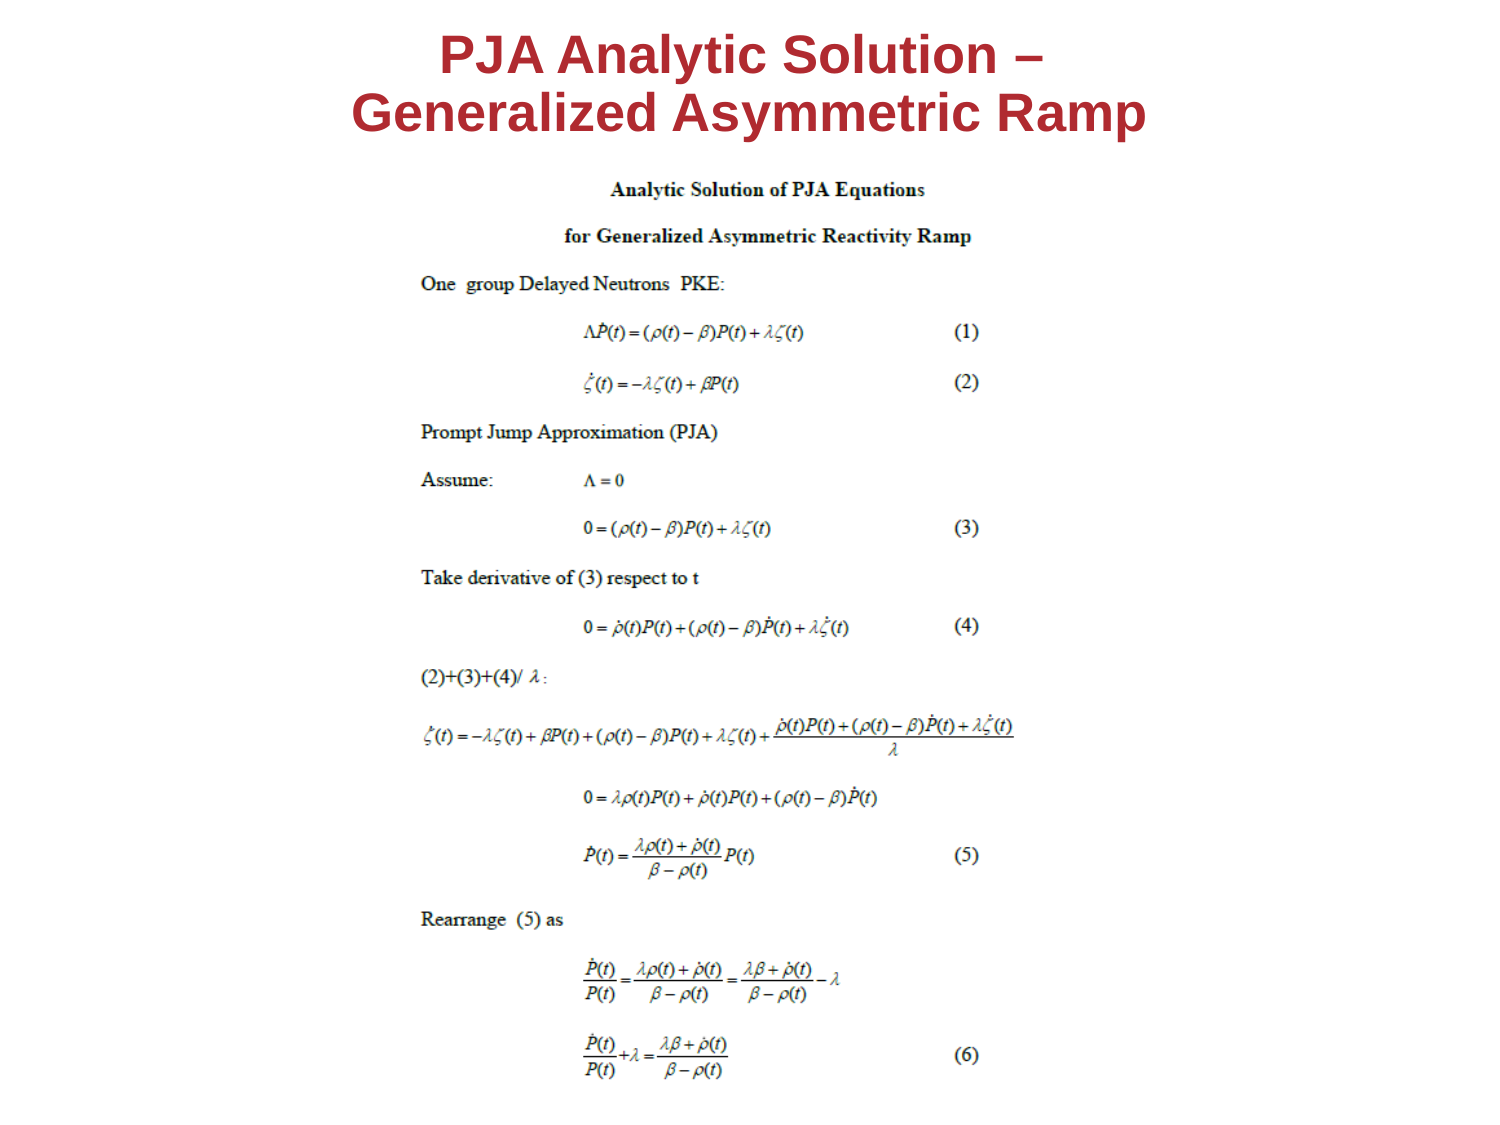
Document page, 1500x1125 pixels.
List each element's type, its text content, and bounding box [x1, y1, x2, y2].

picture [356, 155, 1176, 1125]
title PJA Analytic Solution – Generalized Asymmetric Ramp [56, 26, 1444, 153]
